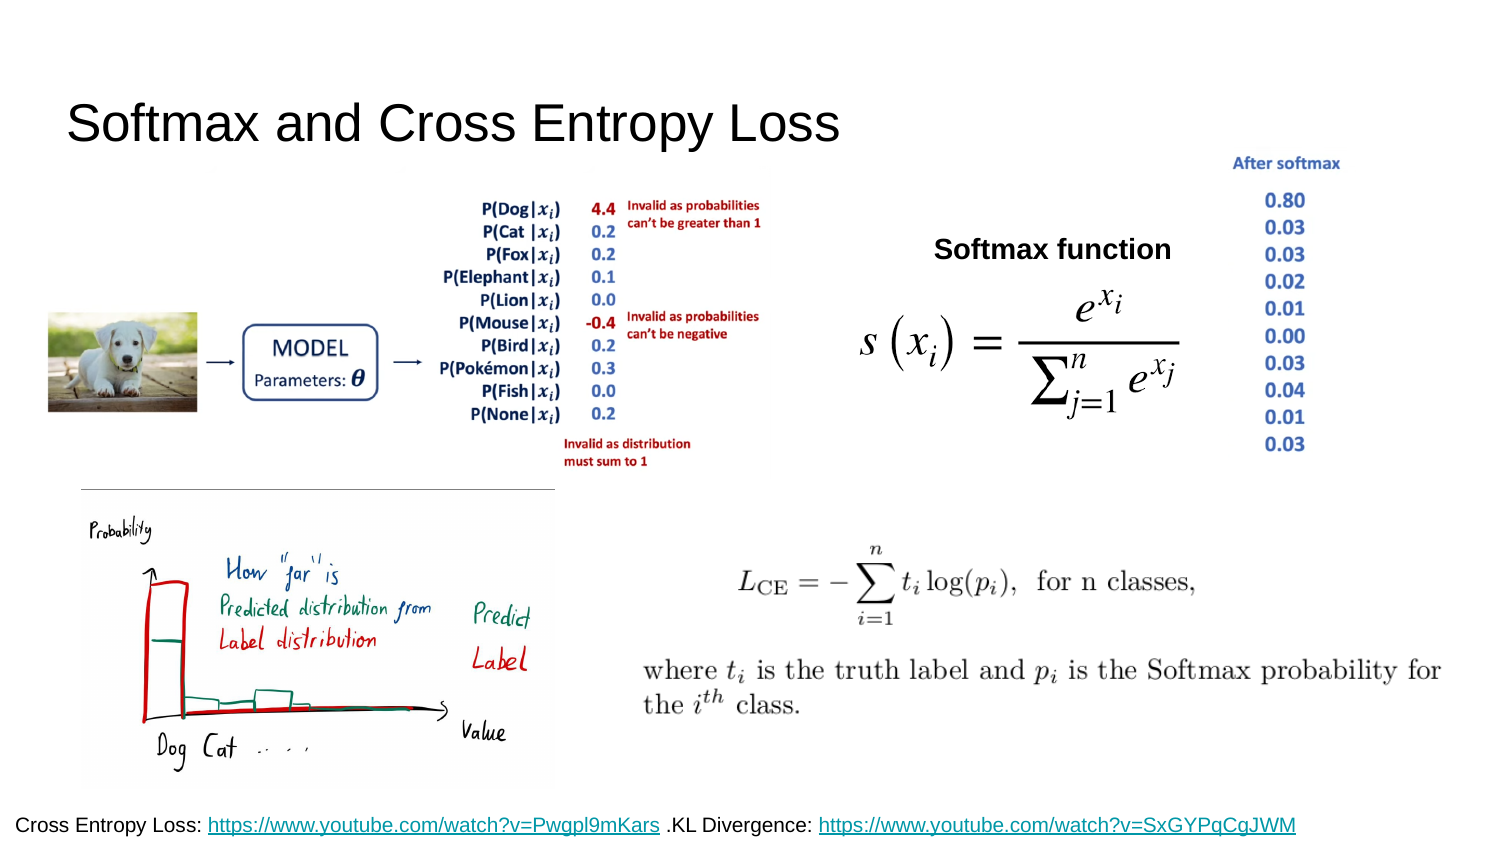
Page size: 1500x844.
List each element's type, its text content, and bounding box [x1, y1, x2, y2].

picture [853, 283, 1185, 425]
picture [1228, 146, 1356, 479]
picture [31, 166, 771, 479]
text_box Cross Entropy Loss: https://www.youtube.com/watch?v=Pwgpl9mKars .KL Divergence: https://www.youtube.com/watch?v=SxGYPqCgJWM [0, 796, 1500, 844]
title Softmax and Cross Entropy Loss [51, 72, 1449, 167]
picture [81, 488, 555, 790]
text_box Softmax function [918, 215, 1220, 290]
picture [603, 521, 1491, 773]
